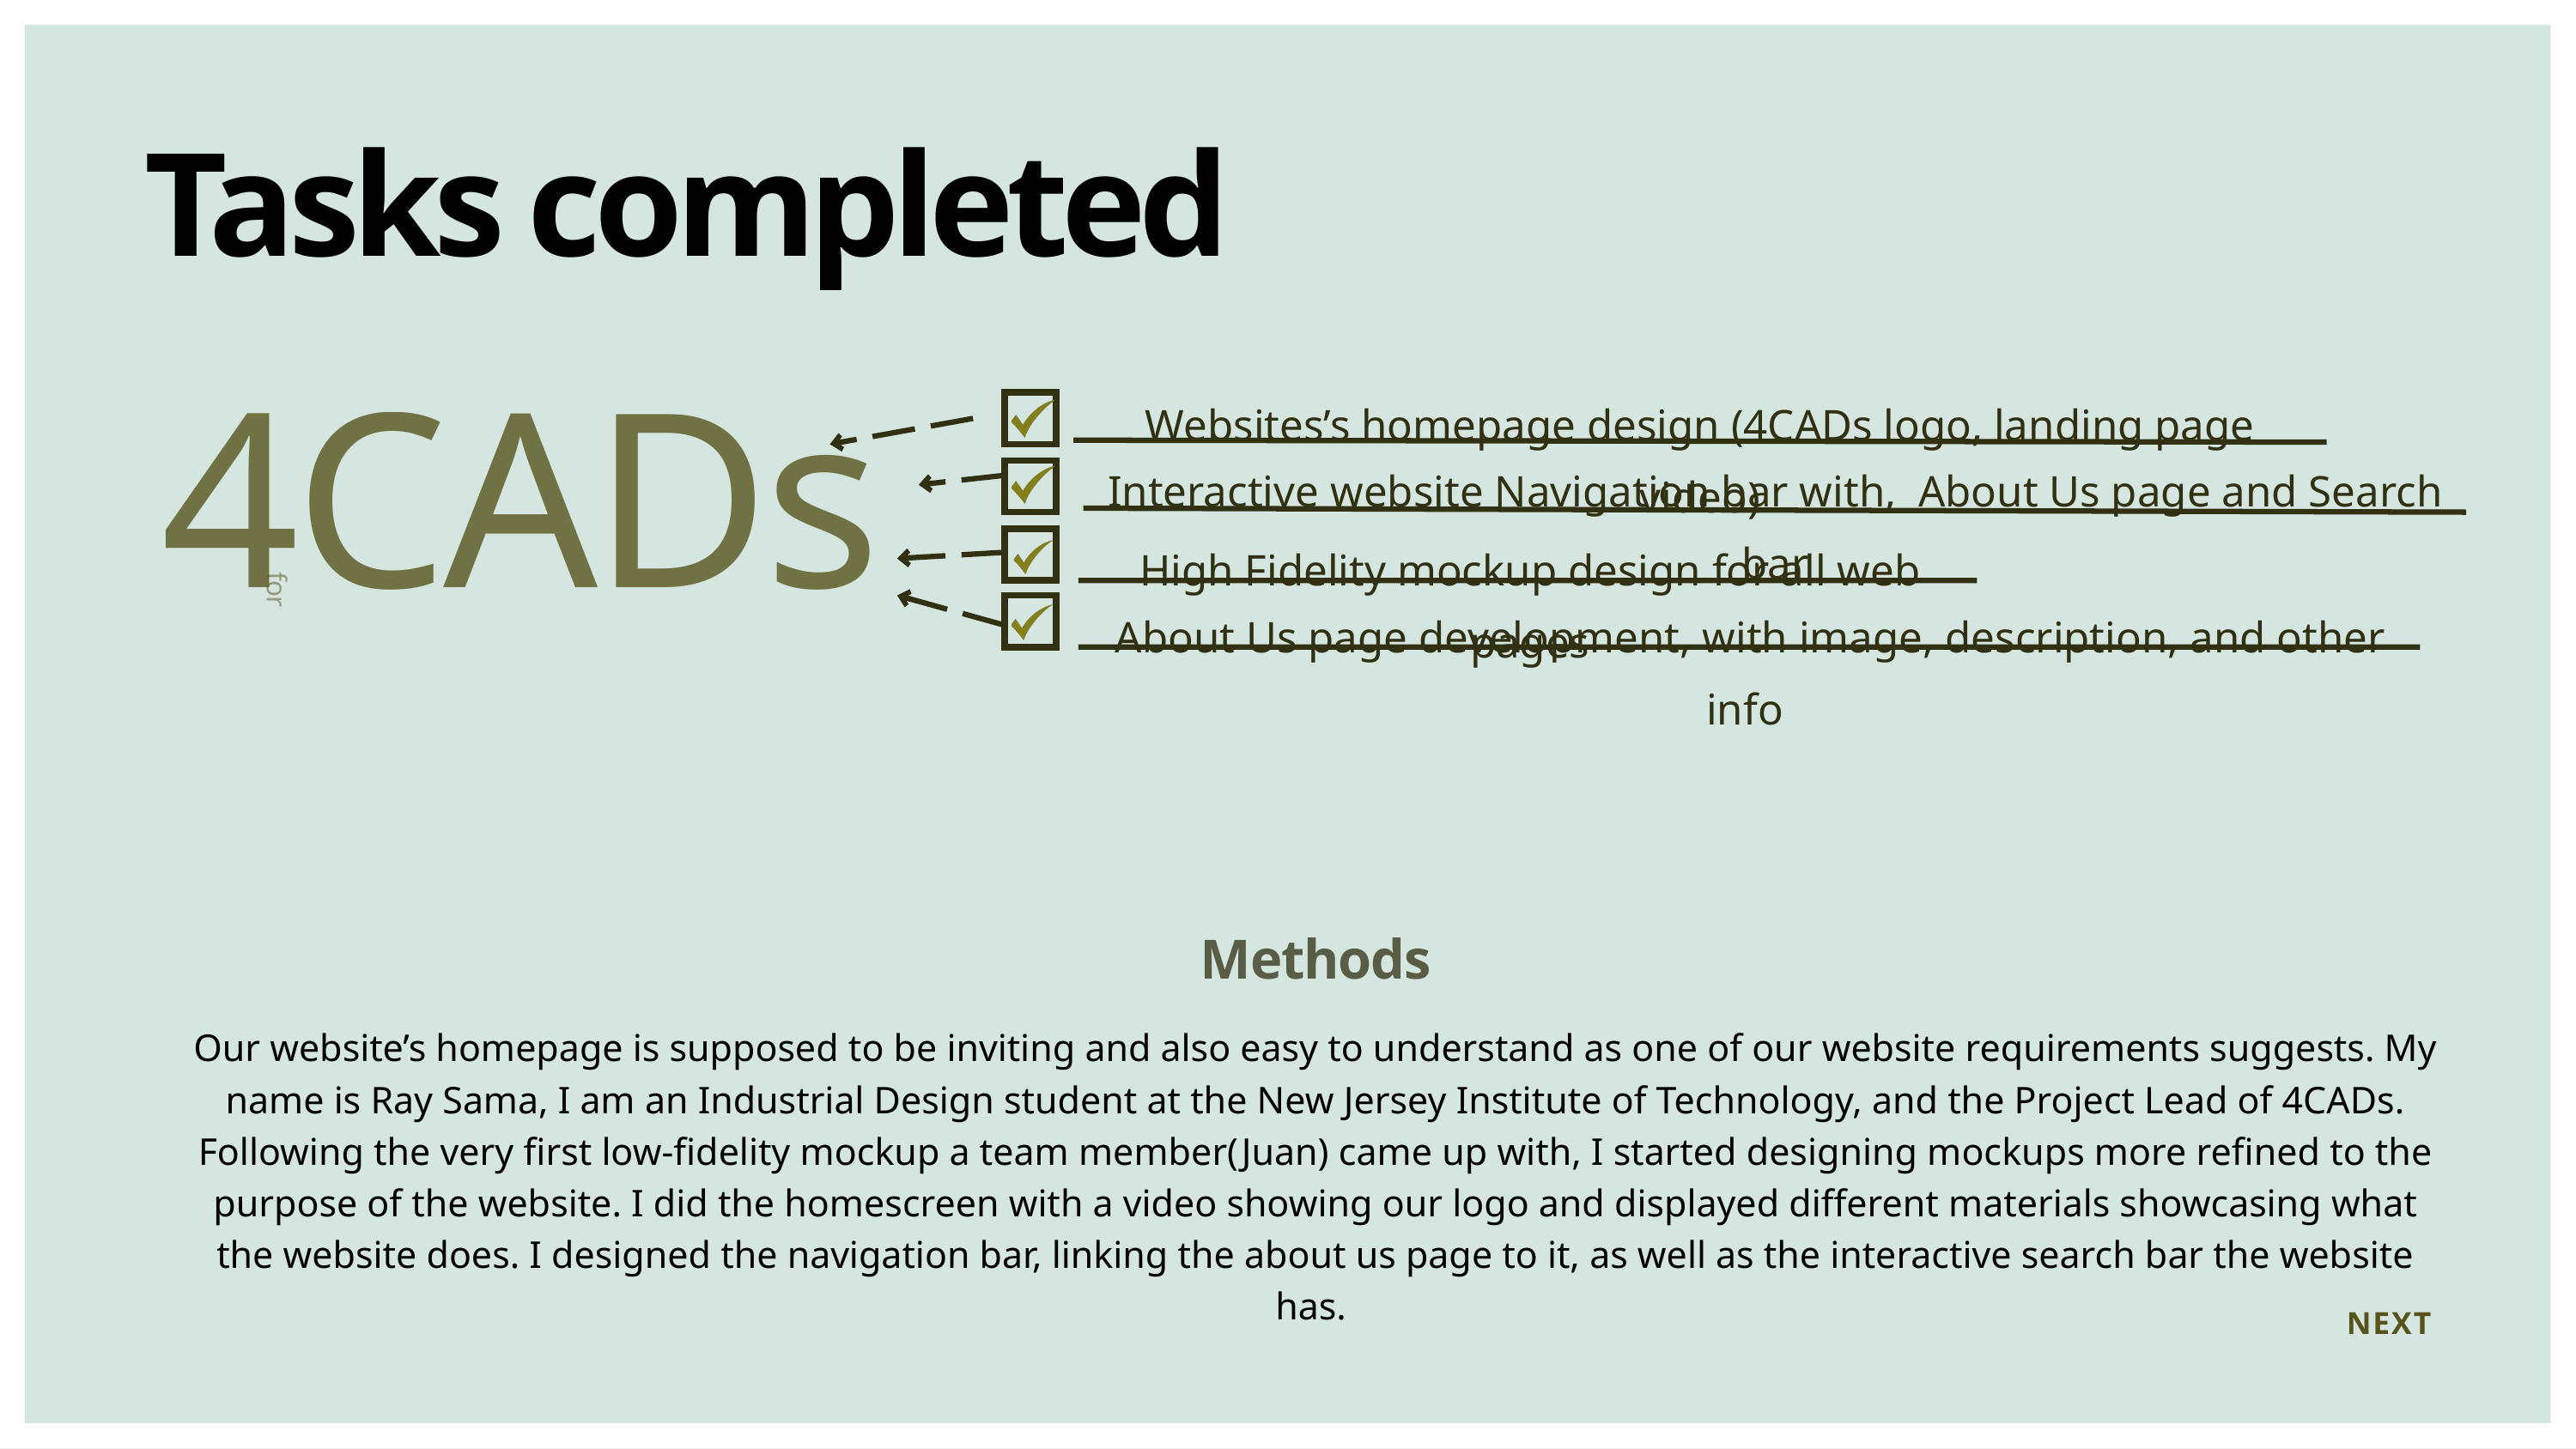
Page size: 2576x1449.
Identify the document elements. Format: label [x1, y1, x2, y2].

text_box [1004, 392, 1057, 445]
text_box [1004, 460, 1057, 512]
text_box [0, 1279, 2576, 1449]
text_box [1004, 595, 1057, 647]
text_box [144, 367, 898, 658]
text_box [1004, 528, 1057, 581]
text_box [0, 919, 2576, 1270]
text_box [0, 0, 2576, 919]
